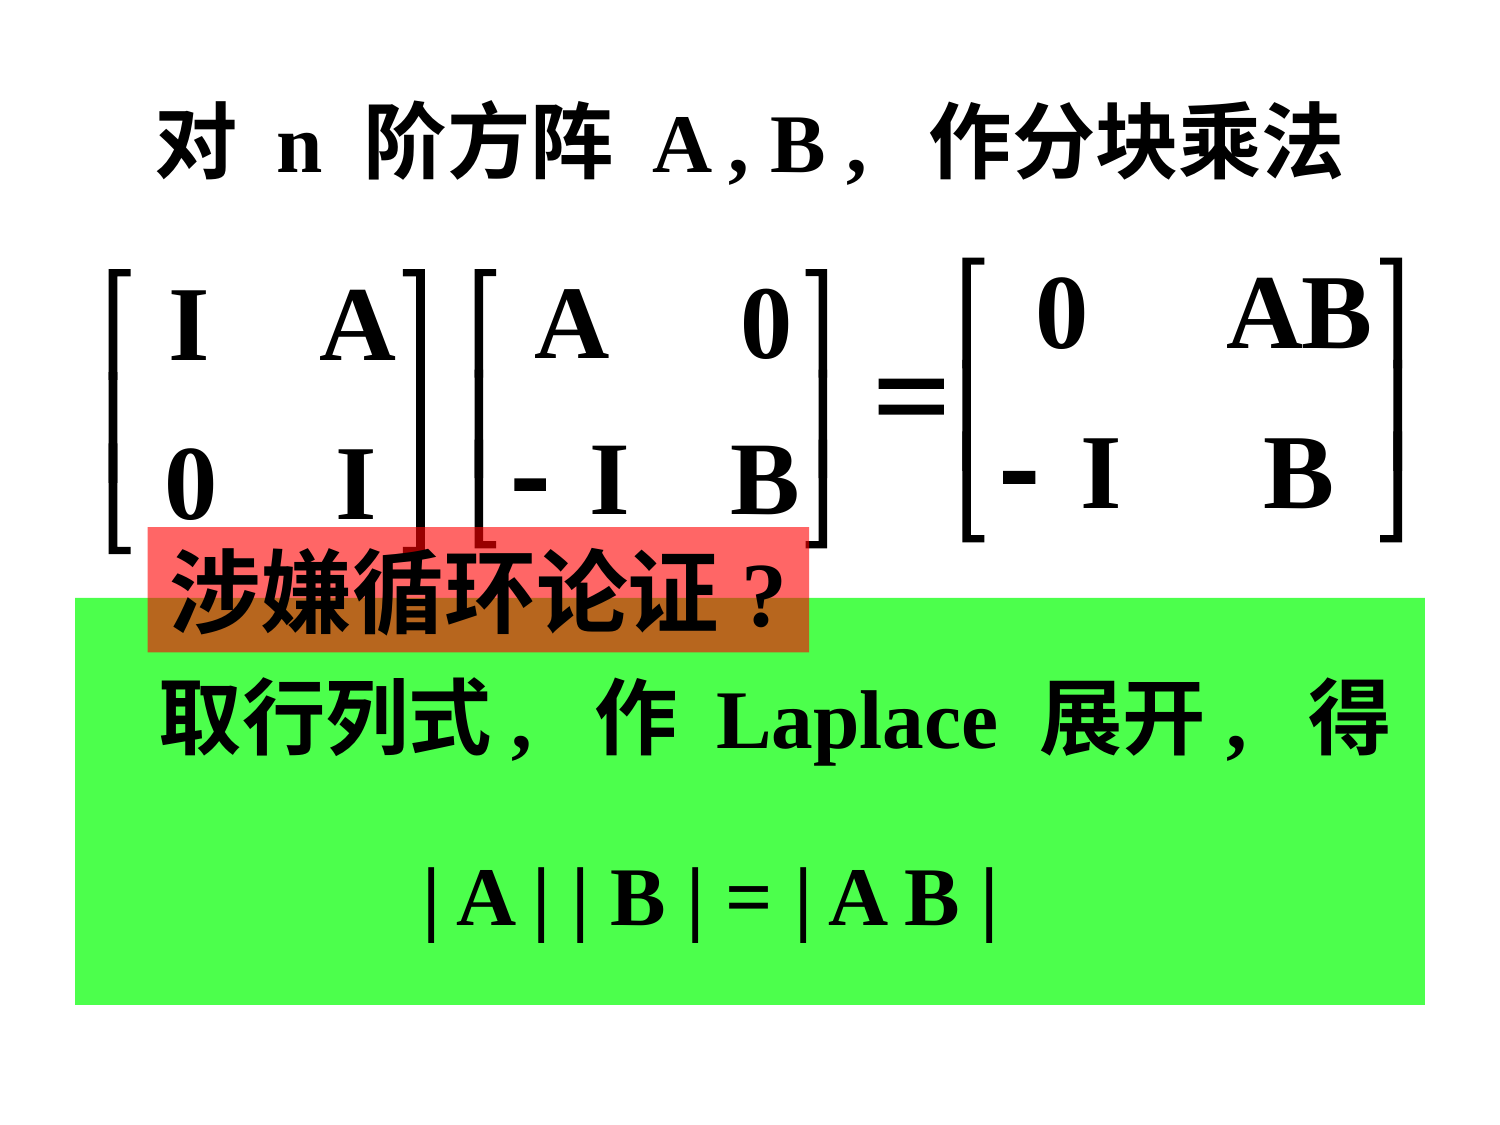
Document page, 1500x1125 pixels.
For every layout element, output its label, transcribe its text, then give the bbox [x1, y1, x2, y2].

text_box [88, 255, 453, 568]
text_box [454, 255, 859, 562]
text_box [855, 243, 1439, 556]
list 取行列式, 作 Laplace 展开, 得 | A | | B | = | A B | [75, 597, 1425, 1005]
text_box 涉嫌循环论证? [147, 570, 810, 653]
title 对 n 阶方阵 A , B , 作分块乘法 [75, 45, 1425, 233]
